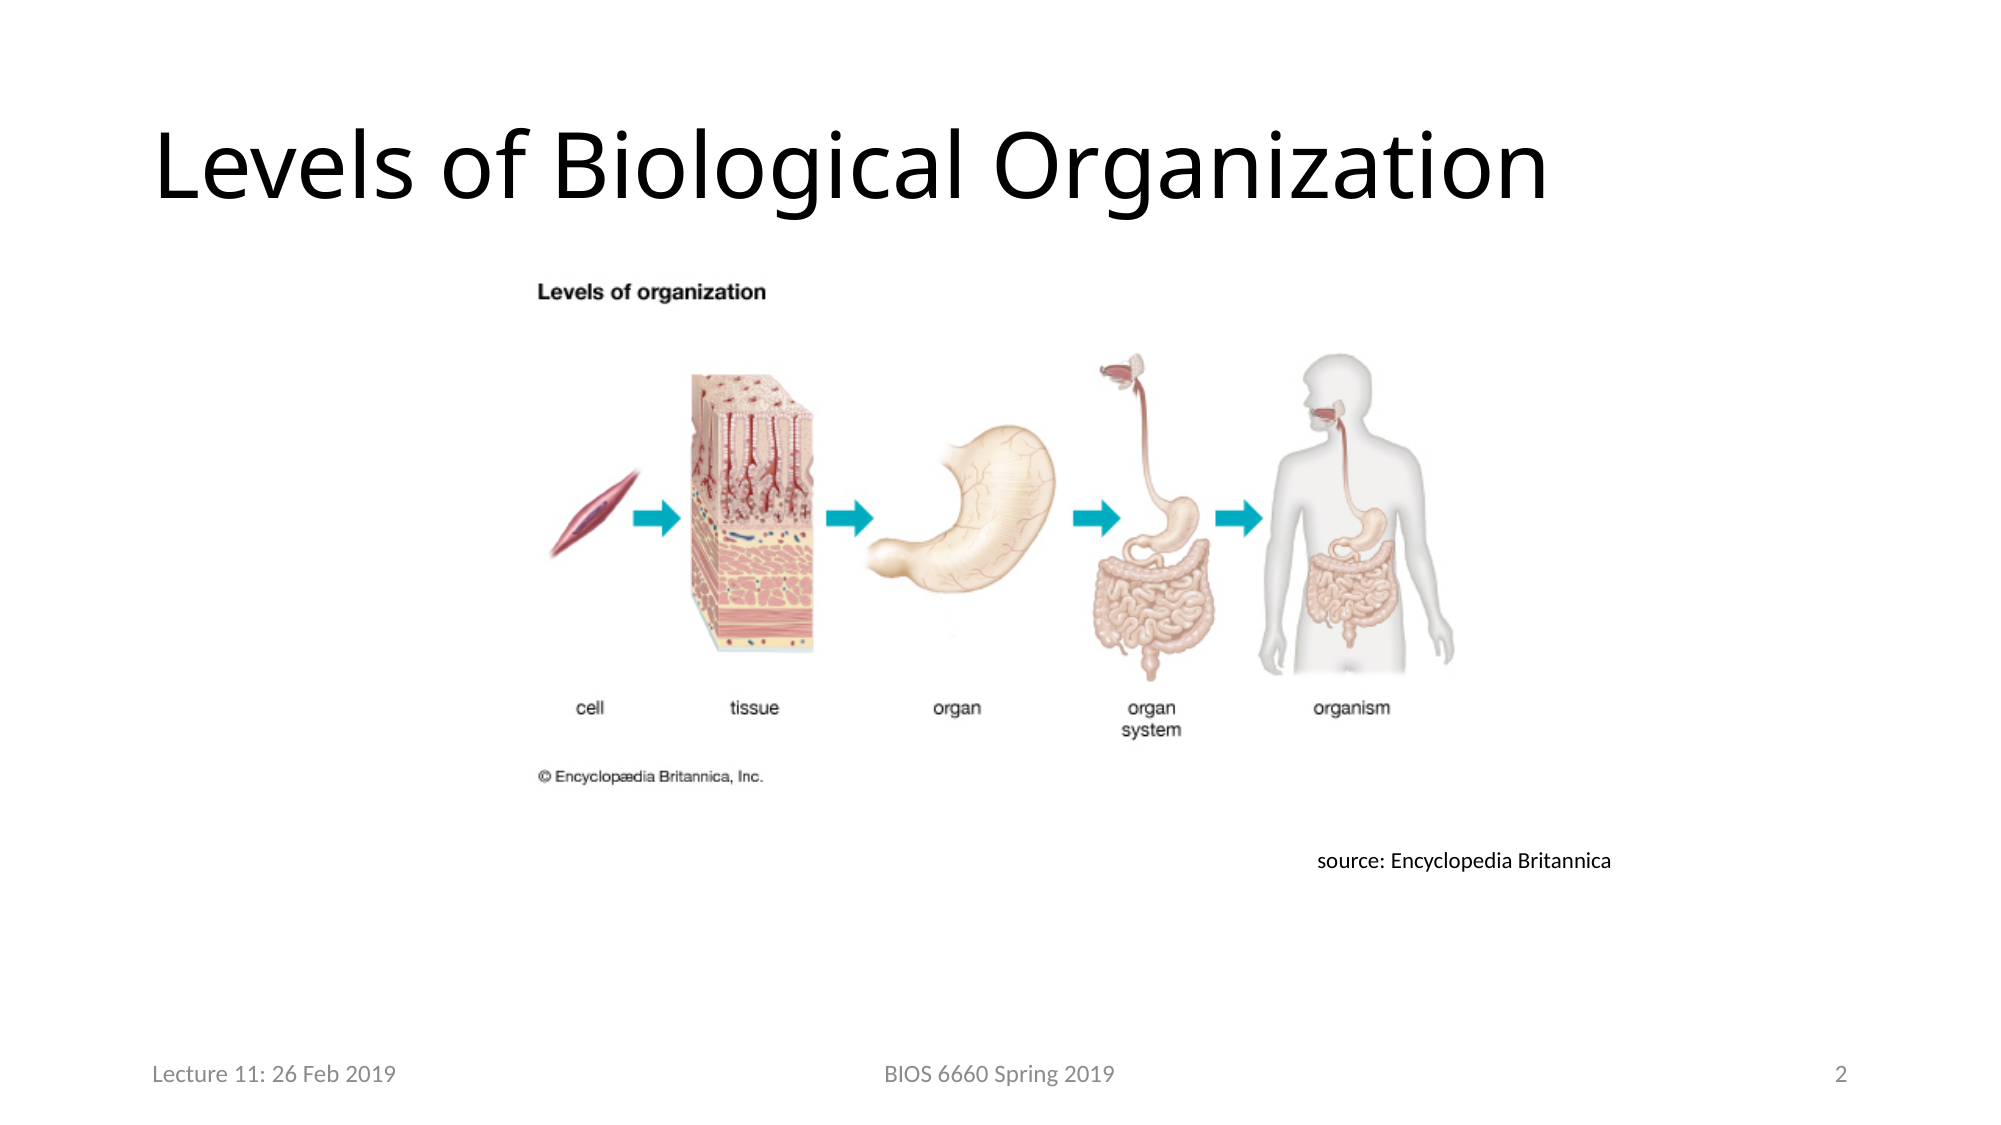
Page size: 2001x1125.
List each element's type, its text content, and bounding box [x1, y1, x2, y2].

slide_number 2 [1412, 1042, 1863, 1103]
picture [531, 276, 1469, 793]
footer BIOS 6660 Spring 2019 [662, 1042, 1338, 1103]
text_box source: Encyclopedia Britannica [1302, 838, 1628, 881]
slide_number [137, 1042, 588, 1103]
title Levels of Biological Organization [137, 59, 1863, 278]
